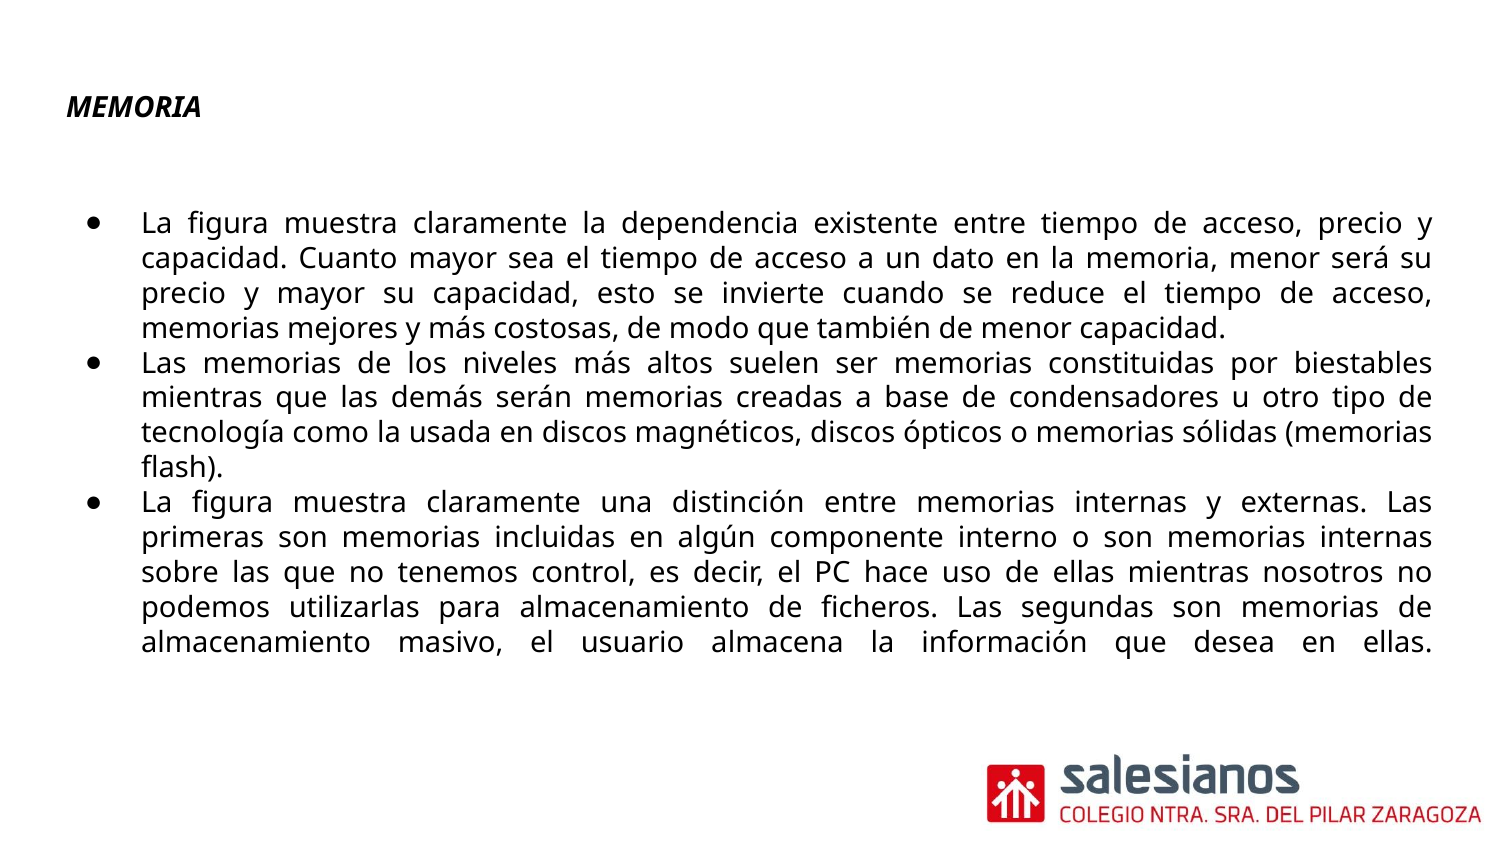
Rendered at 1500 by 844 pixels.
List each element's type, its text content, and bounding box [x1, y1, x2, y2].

list La figura muestra claramente la dependencia existente entre tiempo de acceso, precio y capacidad. Cuanto mayor sea el tiempo de acceso a un dato en la memoria, menor será su precio y mayor su capacidad, esto se invierte cuando se reduce el tiempo de acceso, memorias mejores y más costosas, de modo que también de menor capacidad. Las memorias de los niveles más altos suelen ser memorias constituidas por biestables mientras que las demás serán memorias creadas a base de condensadores u otro tipo de tecnología como la usada en discos magnéticos, discos ópticos o memorias sólidas (memorias flash). La figura muestra claramente una distinción entre memorias internas y externas. Las primeras son memorias incluidas en algún componente interno o son memorias internas sobre las que no tenemos control, es decir, el PC hace uso de ellas mientras nosotros no podemos utilizarlas para almacenamiento de ficheros. Las segundas son memorias de almacenamiento masivo, el usuario almacena la información que desea en ellas. [51, 189, 1449, 750]
picture [970, 741, 1500, 844]
title MEMORIA [51, 72, 1449, 167]
